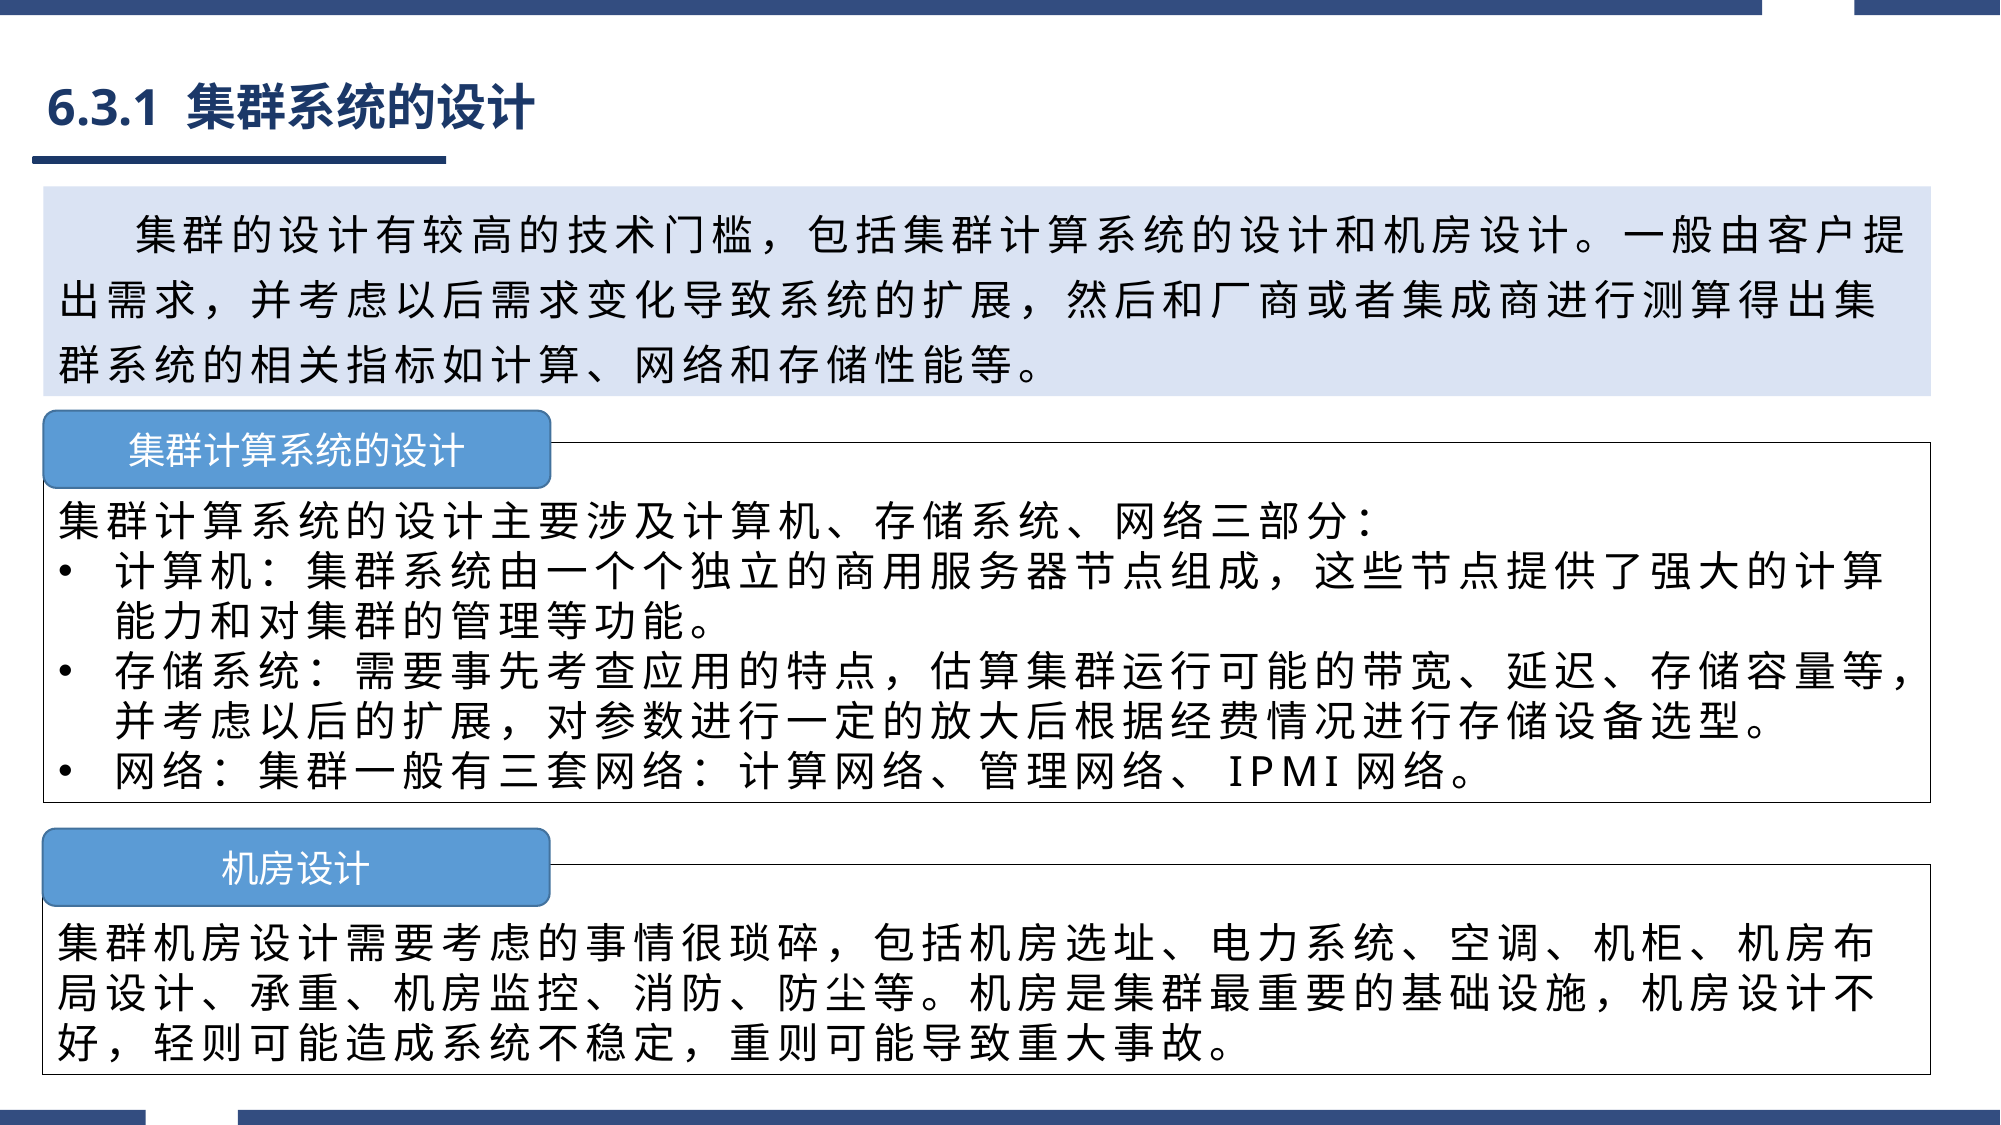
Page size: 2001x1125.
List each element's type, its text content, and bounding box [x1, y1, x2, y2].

text_box 机房设计 [41, 827, 551, 907]
title 6.3.1 集群系统的设计 [32, 67, 778, 152]
text_box 集群的设计有较高的技术门槛，包括集群计算系统的设计和机房设计。一般由客户提出需求，并考虑以后需求变化导致系统的扩展，然后和厂商或者集成商进行测算得出集群系统的相关指标如计算、网络和存储性能等。 [43, 186, 1931, 397]
text_box 集群机房设计需要考虑的事情很琐碎，包括机房选址、电力系统、空调、机柜、机房布局设计、承重、机房监控、消防、防尘等。机房是集群最重要的基础设施，机房设计不好，轻则可能造成系统不稳定，重则可能导致重大事故。 [42, 864, 1931, 1075]
text_box 集群计算系统的设计 [42, 409, 552, 489]
text_box 集群计算系统的设计主要涉及计算机、存储系统、网络三部分： 计算机：集群系统由一个个独立的商用服务器节点组成，这些节点提供了强大的计算能力和对集群的管理等功能。 存储系统：需要事先考查应用的特点，估算集群运行可能的带宽、延迟、存储容量等，并考虑以后的扩展，对参数进行一定的放大后根据经费情况进行存储设备选型。 网络：集群一般有三套网络：计算网络、管理网络、IPMI网络。 [43, 442, 1931, 803]
